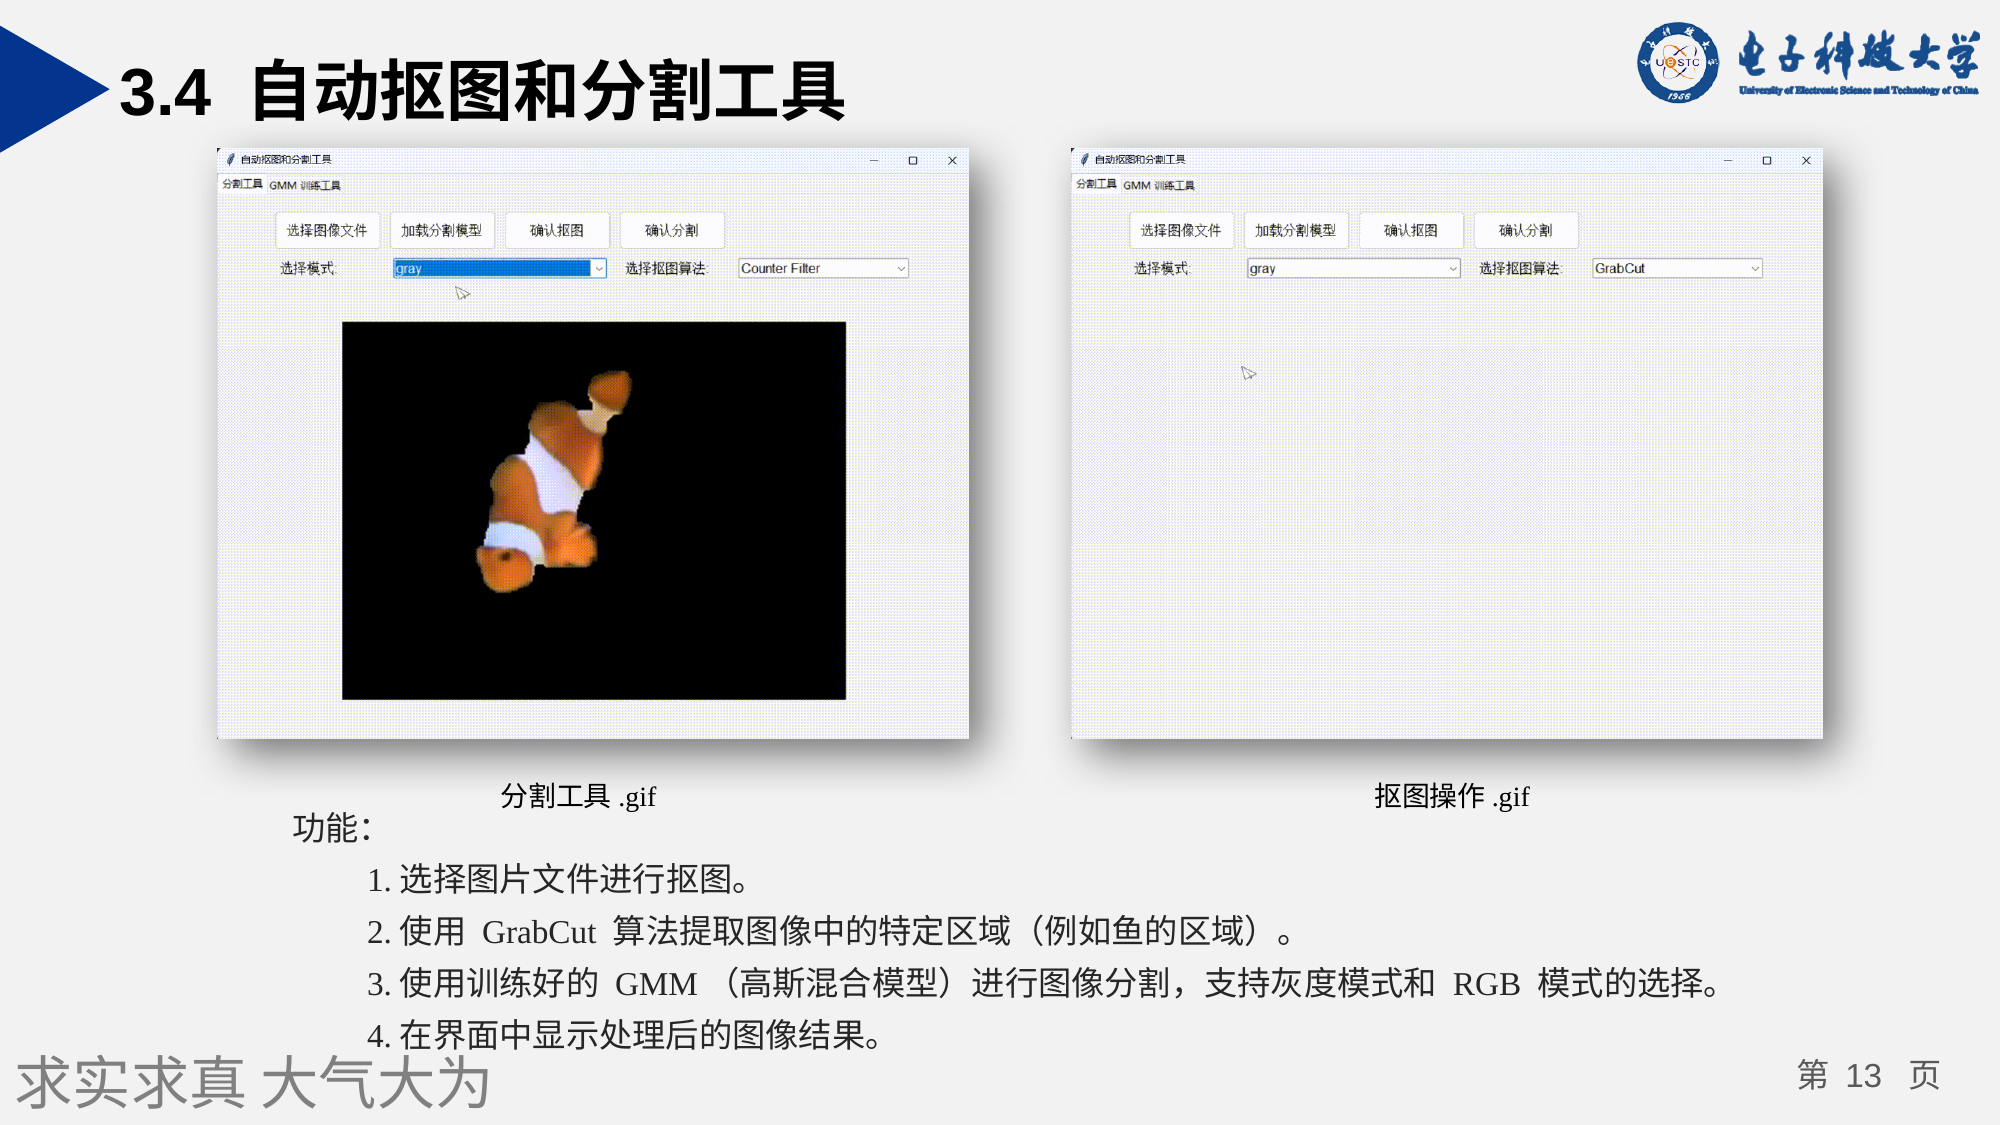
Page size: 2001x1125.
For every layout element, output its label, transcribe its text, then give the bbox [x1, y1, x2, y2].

picture [1071, 148, 1823, 739]
picture [217, 148, 970, 739]
text_box 功能： 1.选择图片文件进行抠图。 2.使用 GrabCut 算法提取图像中的特定区域（例如鱼的区域）。 3.使用训练好的 GMM（高斯混合模型）进行图像分割，支持灰度模式和 RGB 模式的选择。 4.在界面中显示处理后的图像结果。 [277, 787, 1782, 1062]
picture [1637, 19, 1980, 104]
text_box 3.4 自动抠图和分割工具 [99, 38, 868, 139]
text_box 抠图操作.gif [1374, 776, 1723, 813]
text_box [0, 25, 110, 153]
text_box 分割工具.gif [500, 776, 850, 813]
